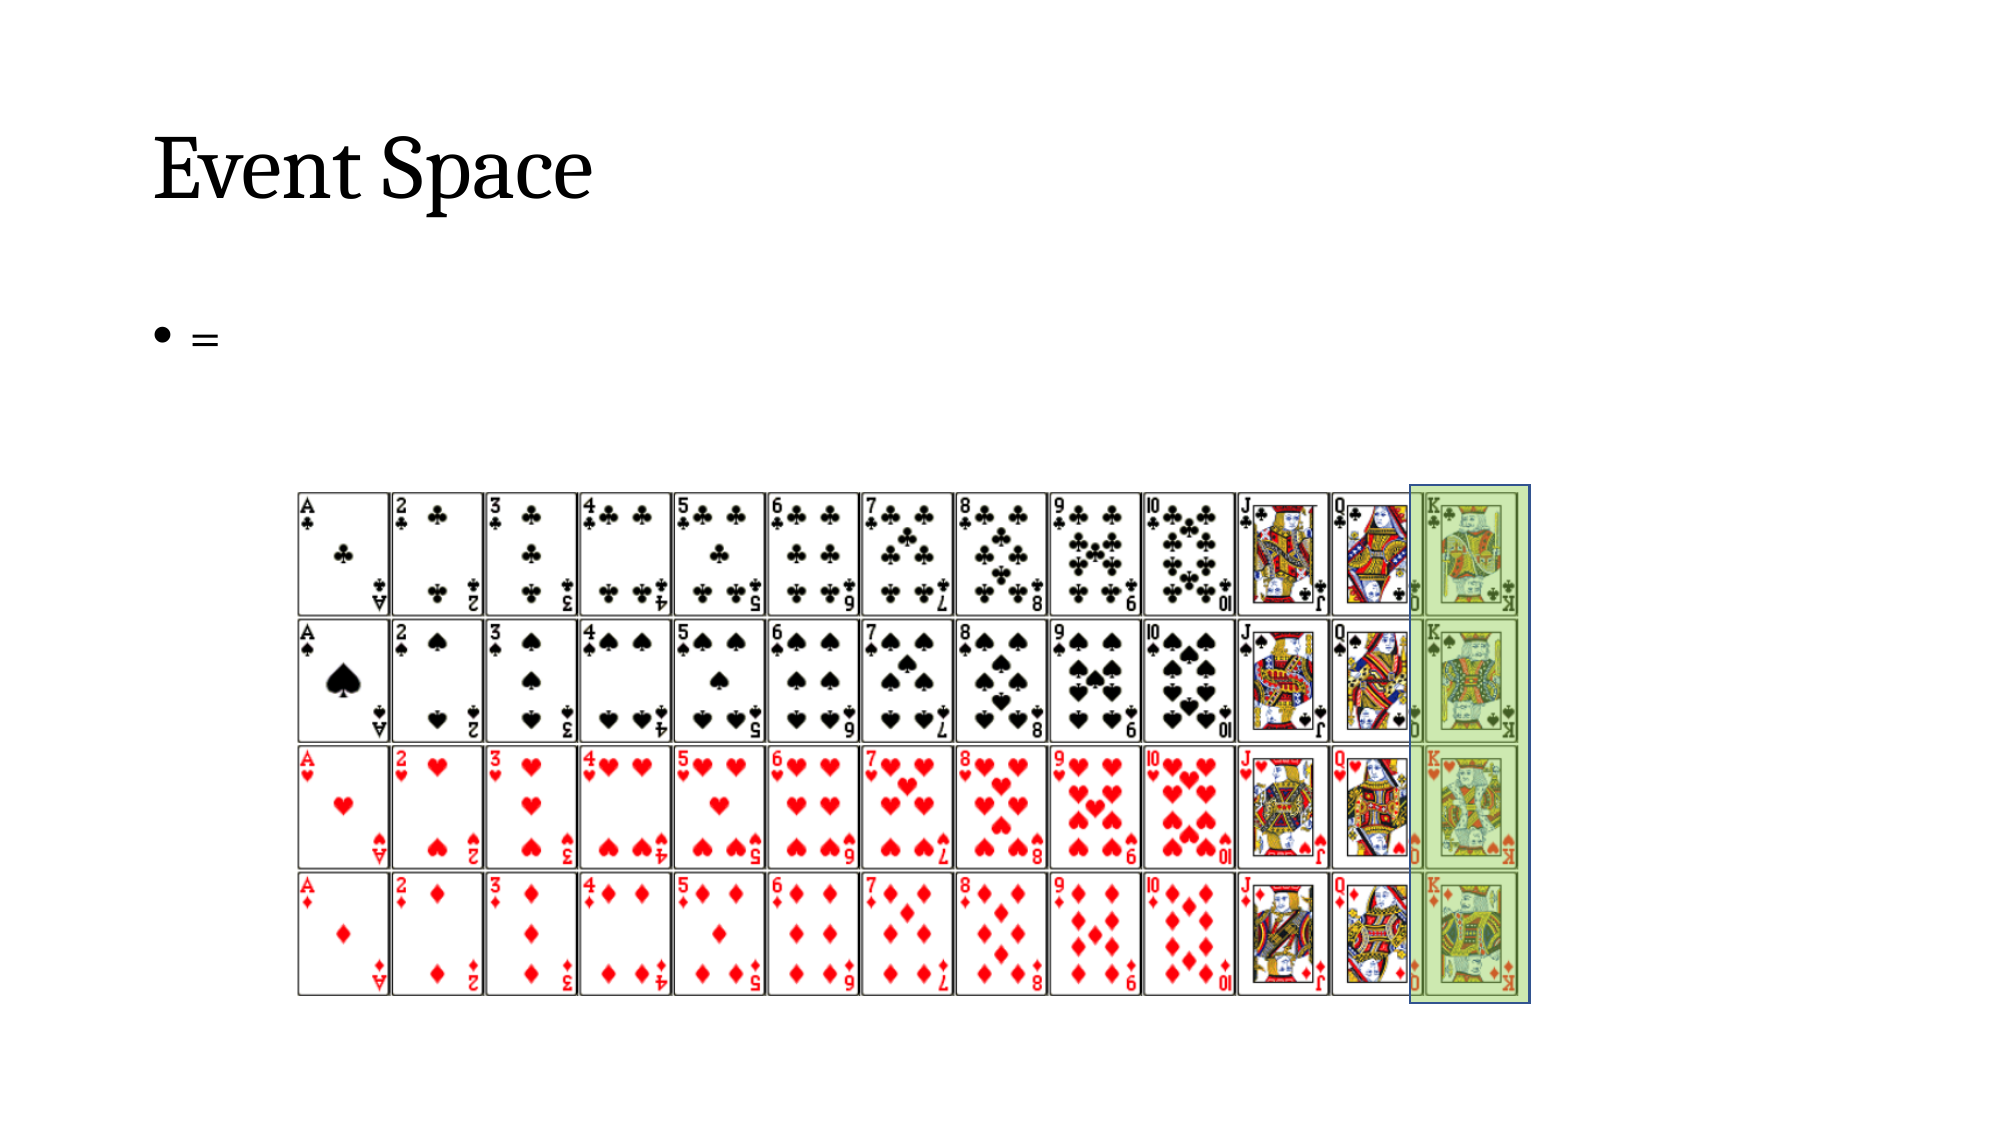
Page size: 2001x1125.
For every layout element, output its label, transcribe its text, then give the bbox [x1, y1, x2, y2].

title Event Space [137, 59, 1863, 278]
picture [286, 484, 1530, 1003]
